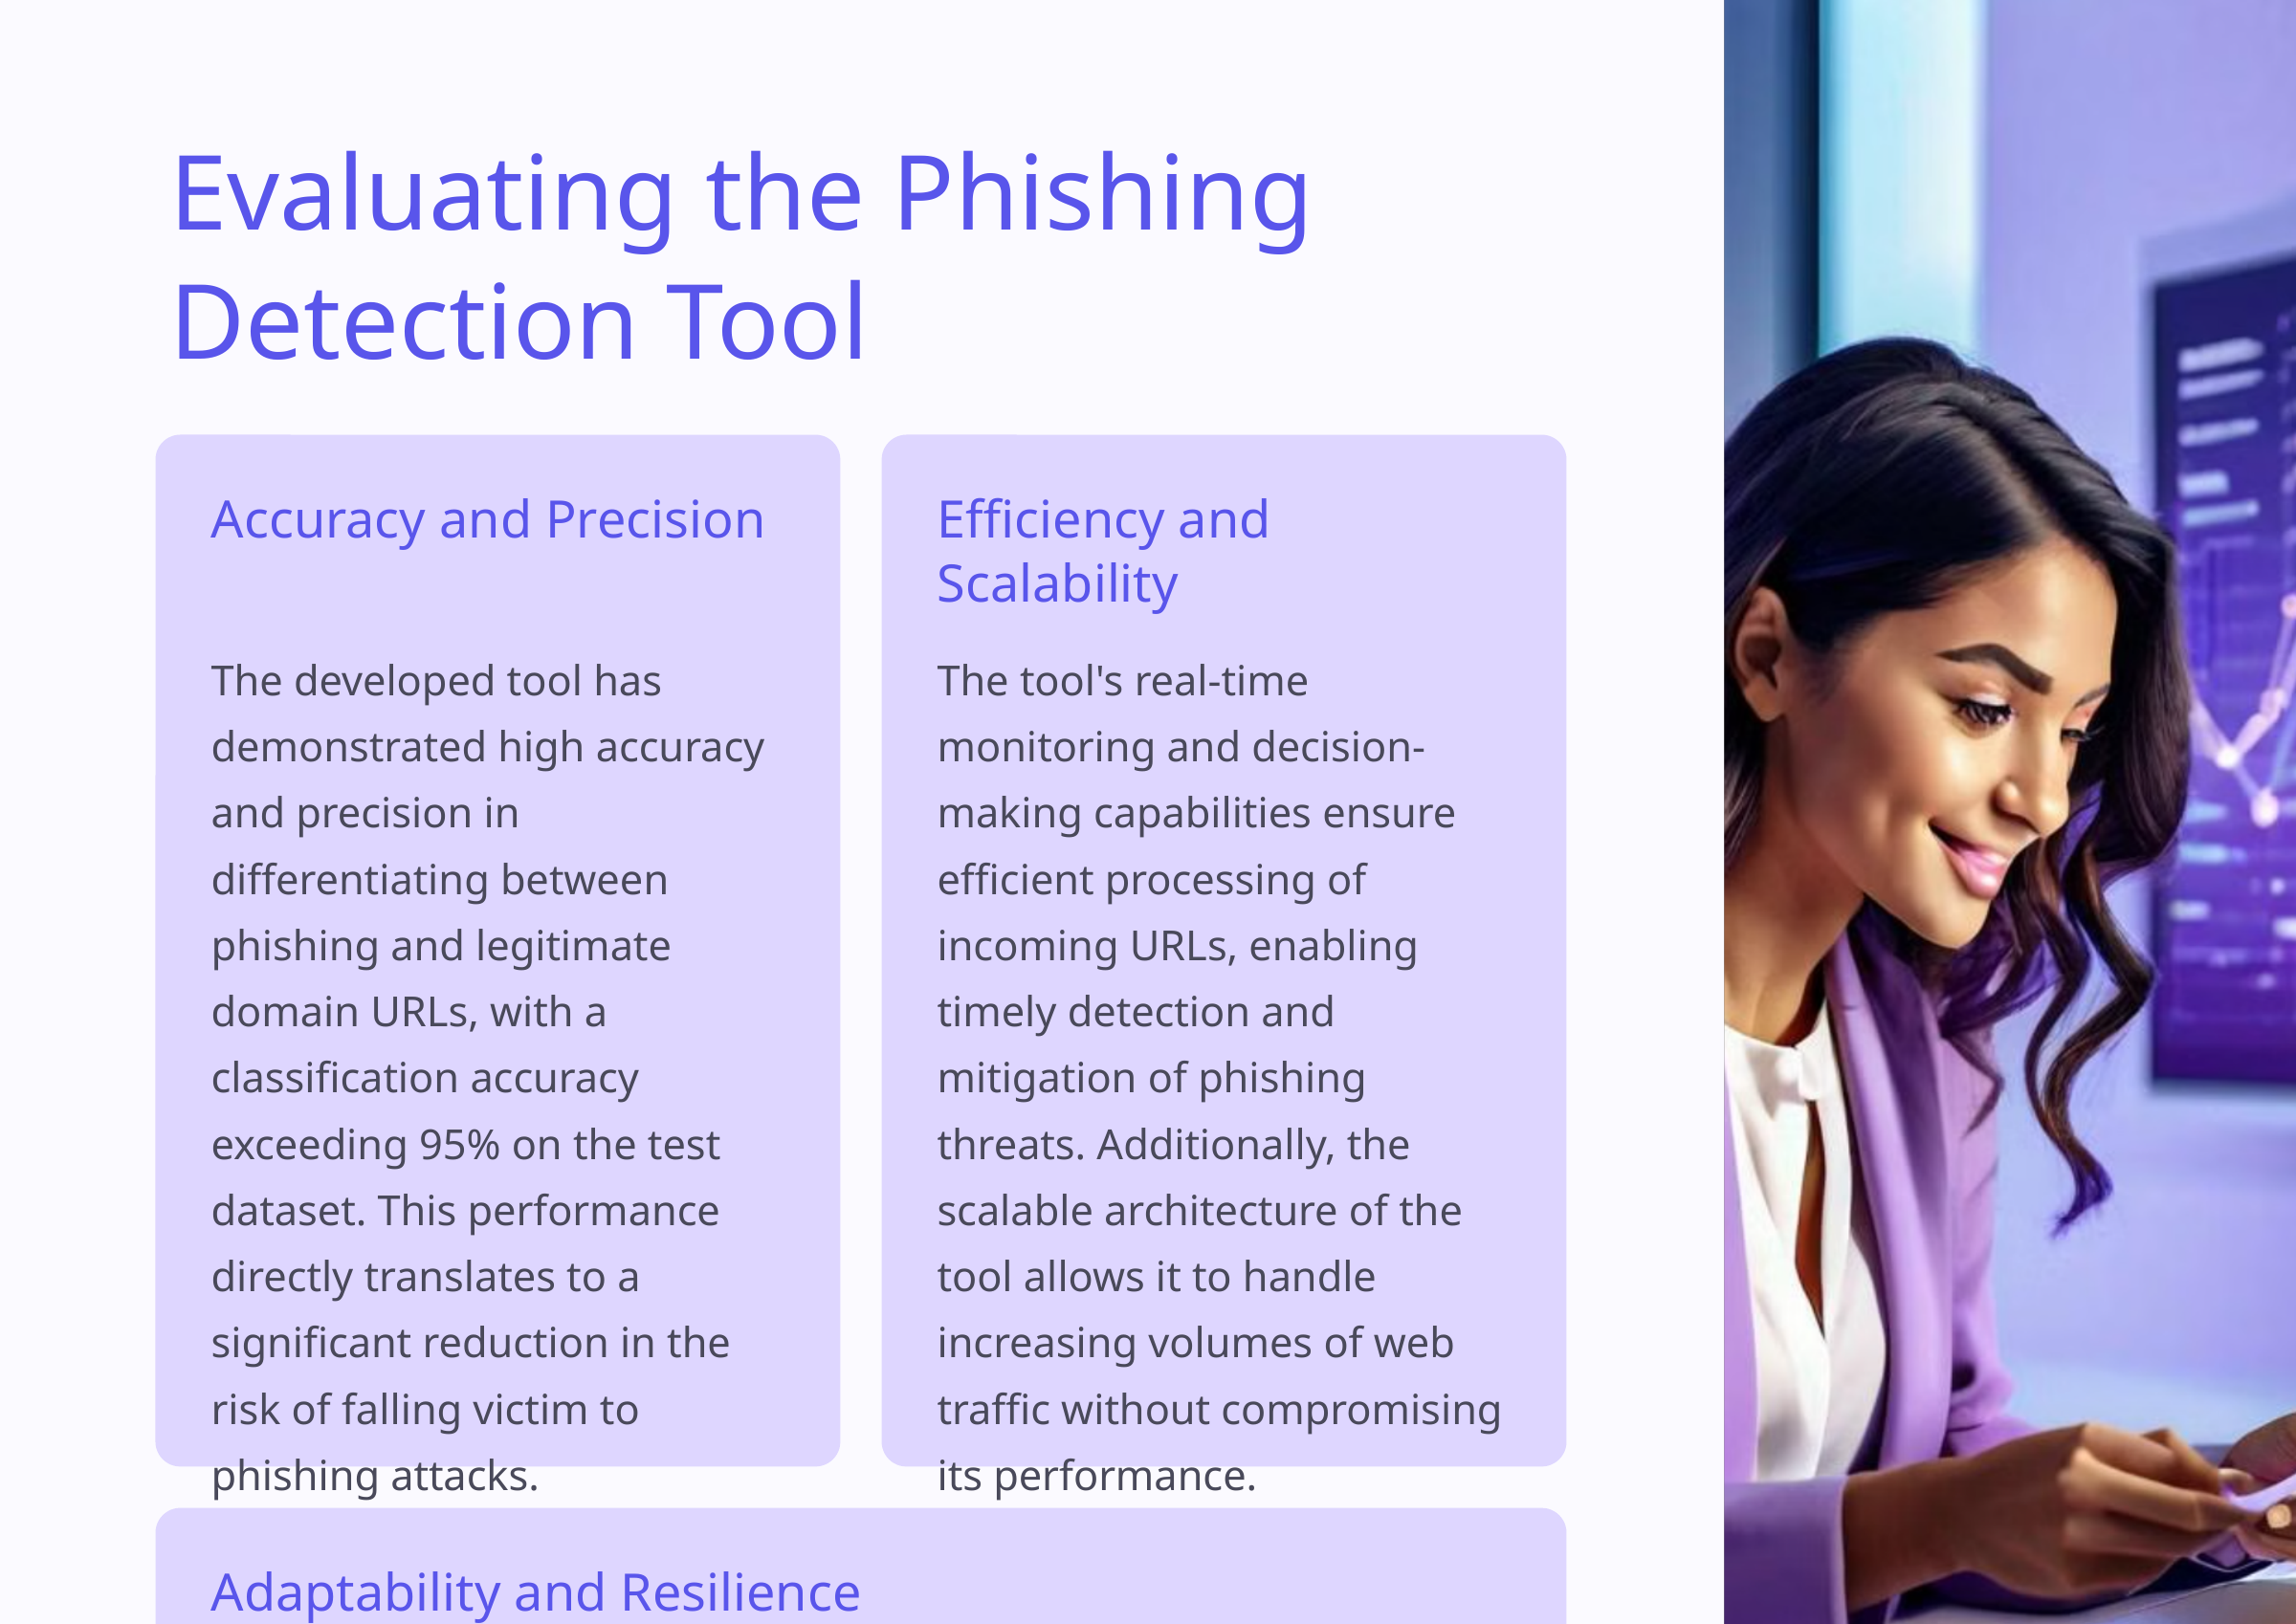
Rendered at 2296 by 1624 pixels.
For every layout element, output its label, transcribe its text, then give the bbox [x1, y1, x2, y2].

text_box Accuracy and Precision [196, 475, 800, 606]
picture [1723, 0, 2296, 1624]
text_box Adaptability and Resilience [196, 1549, 917, 1614]
text_box [155, 1507, 1567, 1624]
text_box [155, 434, 841, 1467]
text_box [0, 0, 1723, 1624]
text_box The developed tool has demonstrated high accuracy and precision in differentiating between phishing and legitimate domain URLs, with a classification accuracy exceeding 95% on the test dataset. This performance directly translates to a significant reduction in the risk of falling victim to phishing attacks. [196, 630, 800, 1426]
text_box Evaluating the Phishing Detection Tool [155, 113, 1567, 373]
text_box The tool's real-time monitoring and decision-making capabilities ensure efficient processing of incoming URLs, enabling timely detection and mitigation of phishing threats. Additionally, the scalable architecture of the tool allows it to handle increasing volumes of web traffic without compromising its performance. [922, 630, 1526, 1426]
text_box Efficiency and Scalability [922, 475, 1526, 606]
text_box [881, 434, 1567, 1467]
